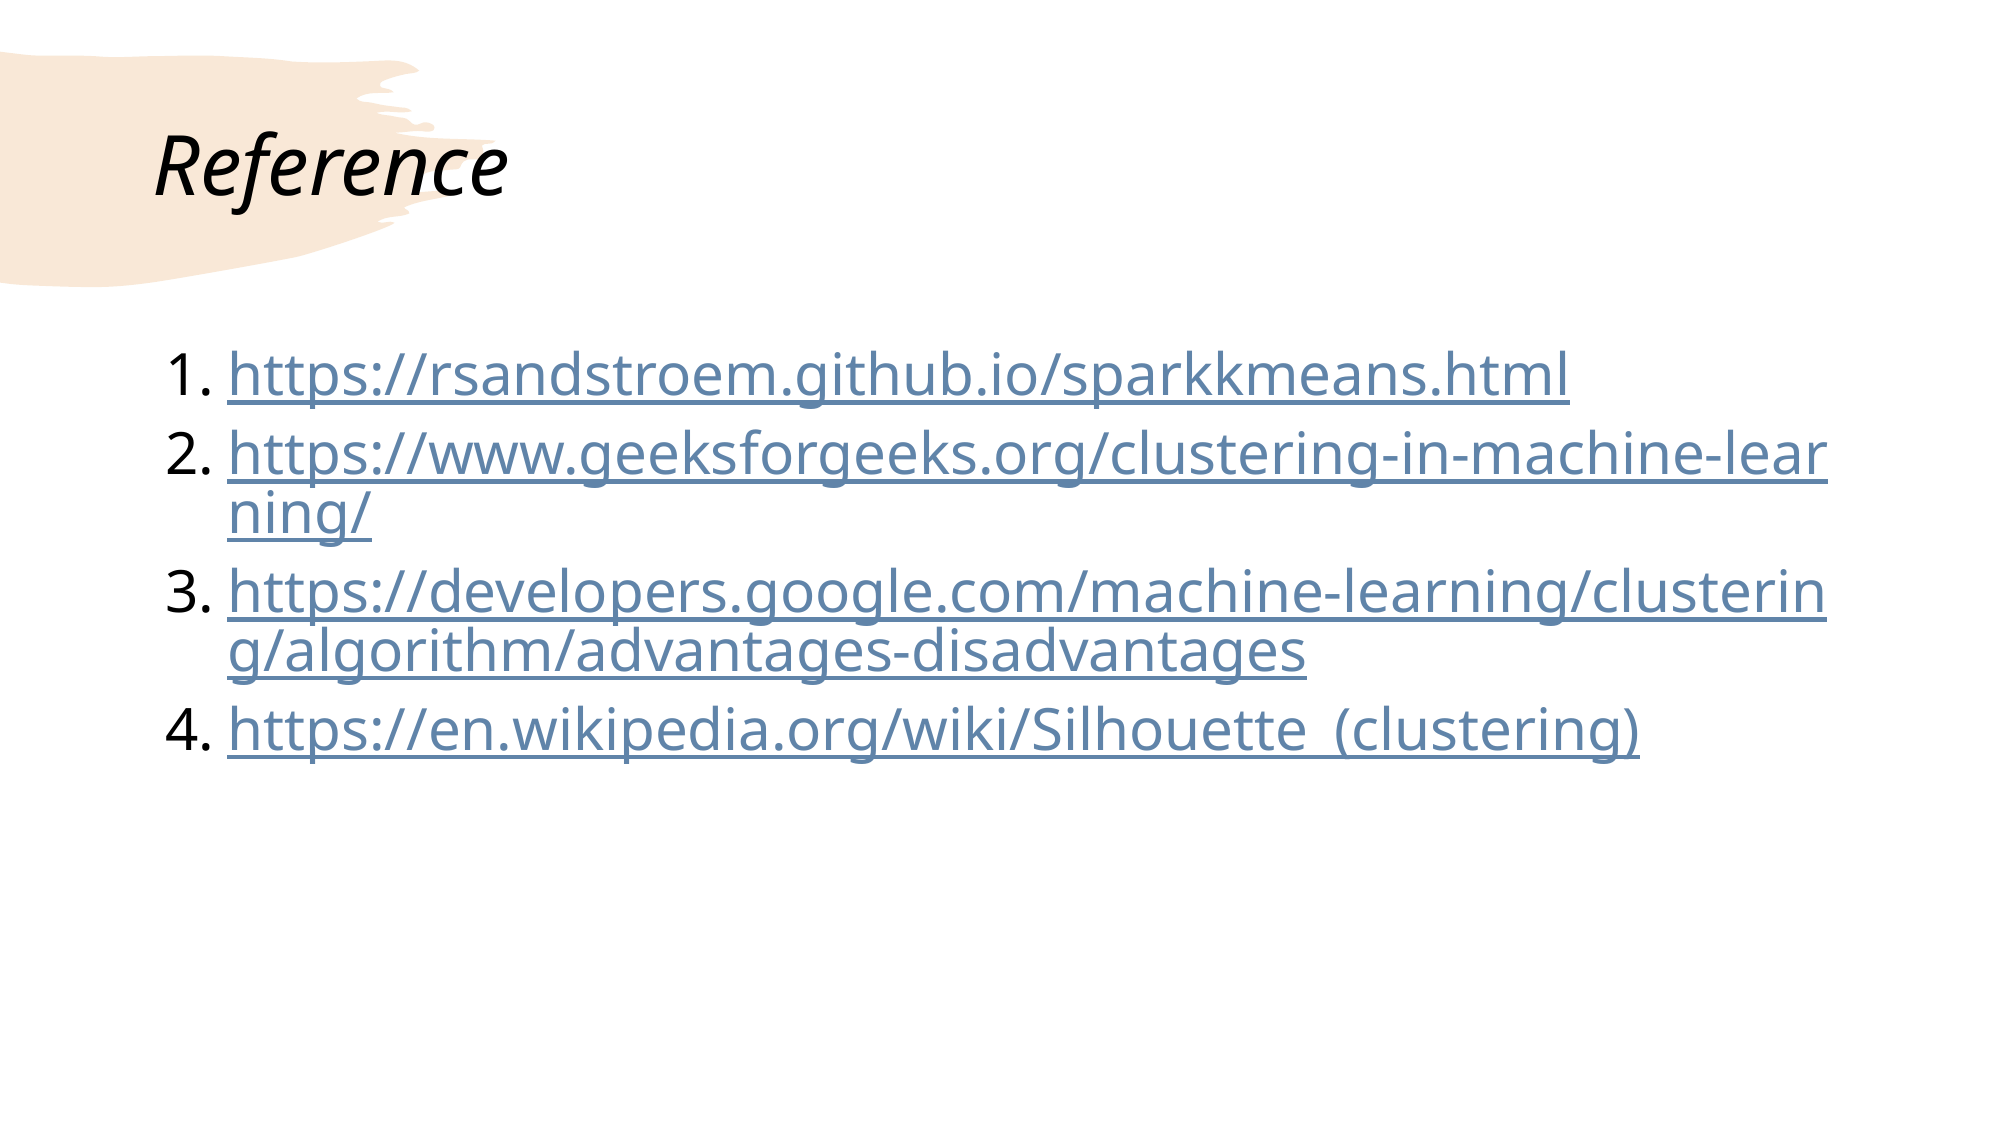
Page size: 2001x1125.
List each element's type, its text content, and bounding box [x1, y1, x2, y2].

title Reference [137, 59, 1863, 278]
list https://rsandstroem.github.io/sparkkmeans.html https://www.geeksforgeeks.org/clustering-in-machine-learning/ https://developers.google.com/machine-learning/clustering/algorithm/advantages-disadvantages https://en.wikipedia.org/wiki/Silhouette_(clustering) [137, 329, 1863, 1013]
